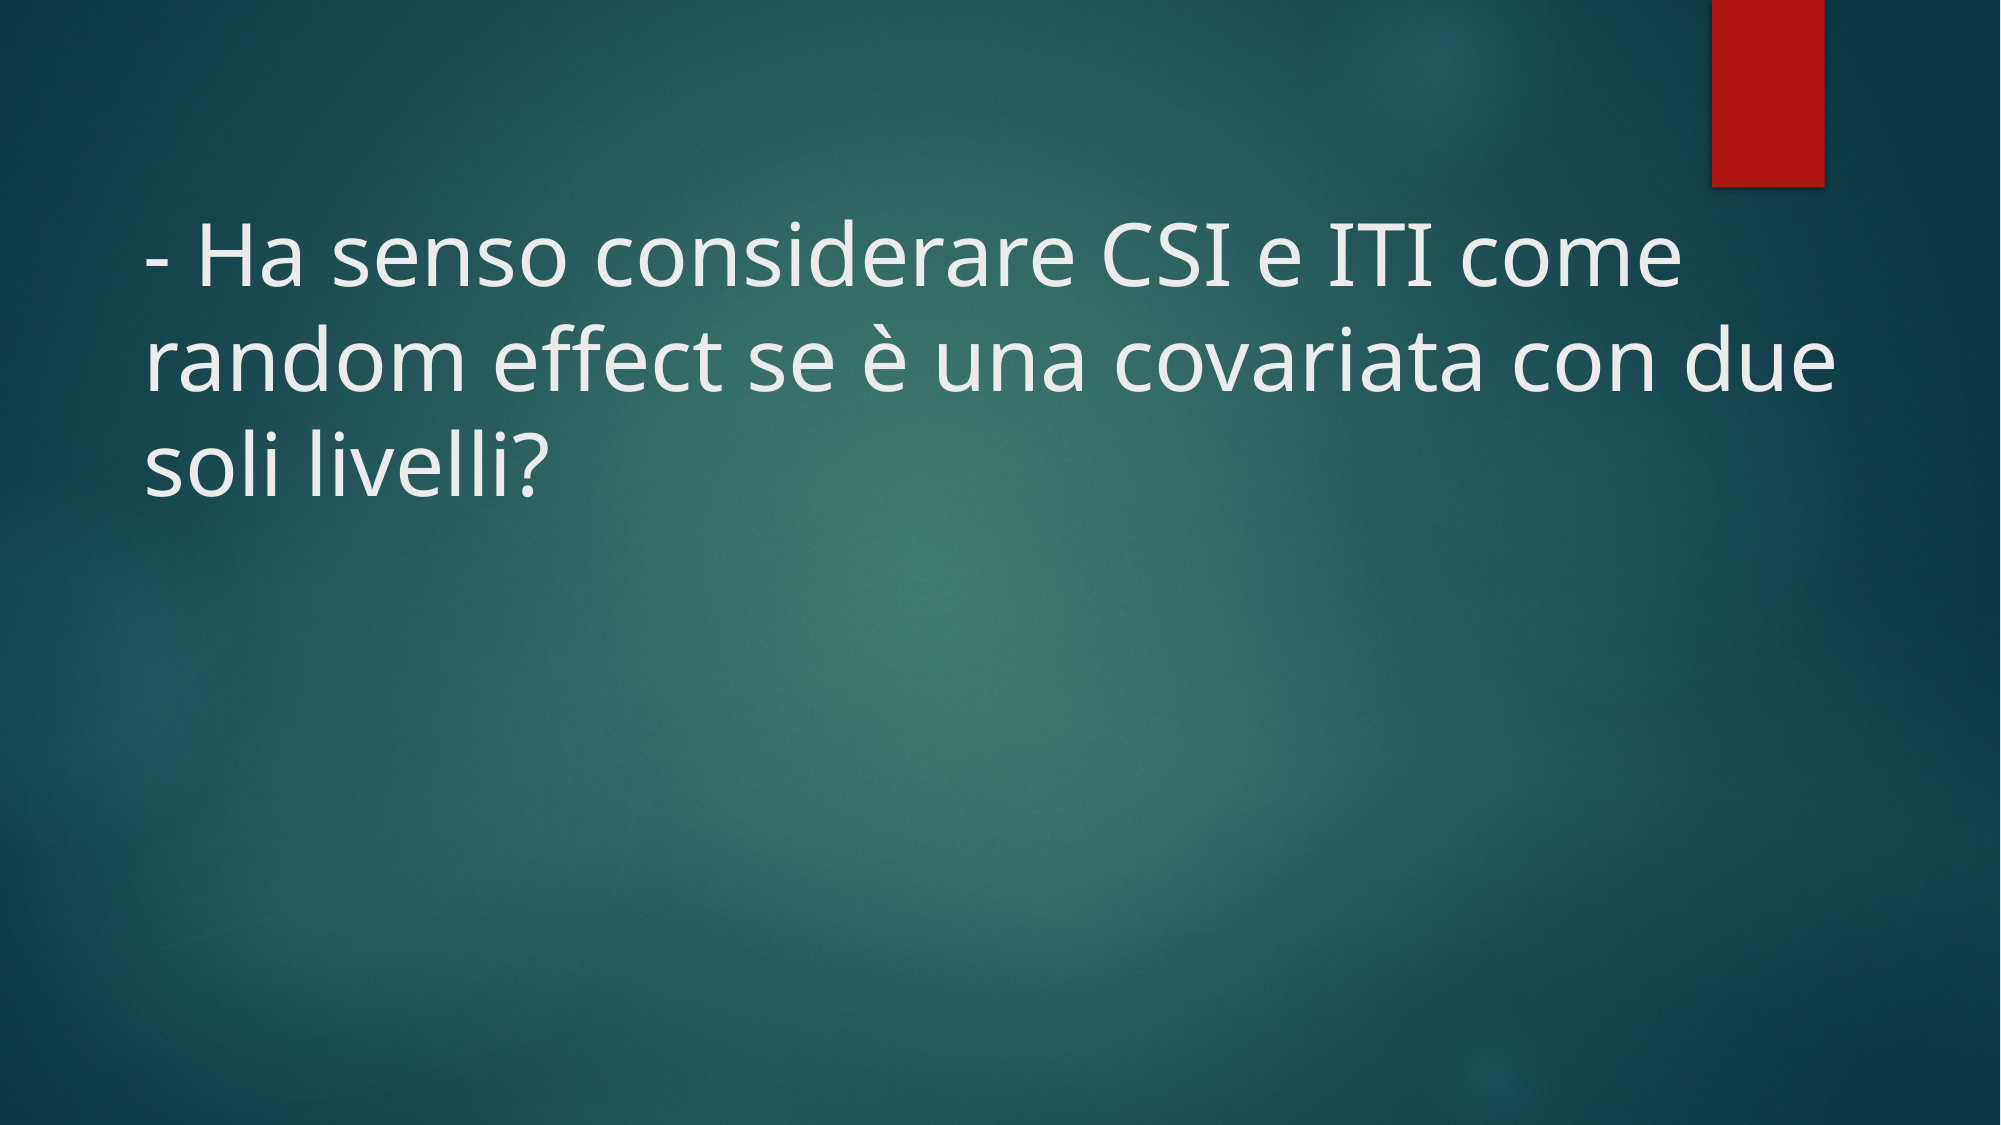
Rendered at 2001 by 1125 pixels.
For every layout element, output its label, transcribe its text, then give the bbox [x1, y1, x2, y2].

picture [0, 0, 2001, 1125]
title - Ha senso considerare CSI e ITI come random effect se è una covariata con due soli livelli? [128, 191, 1864, 1042]
